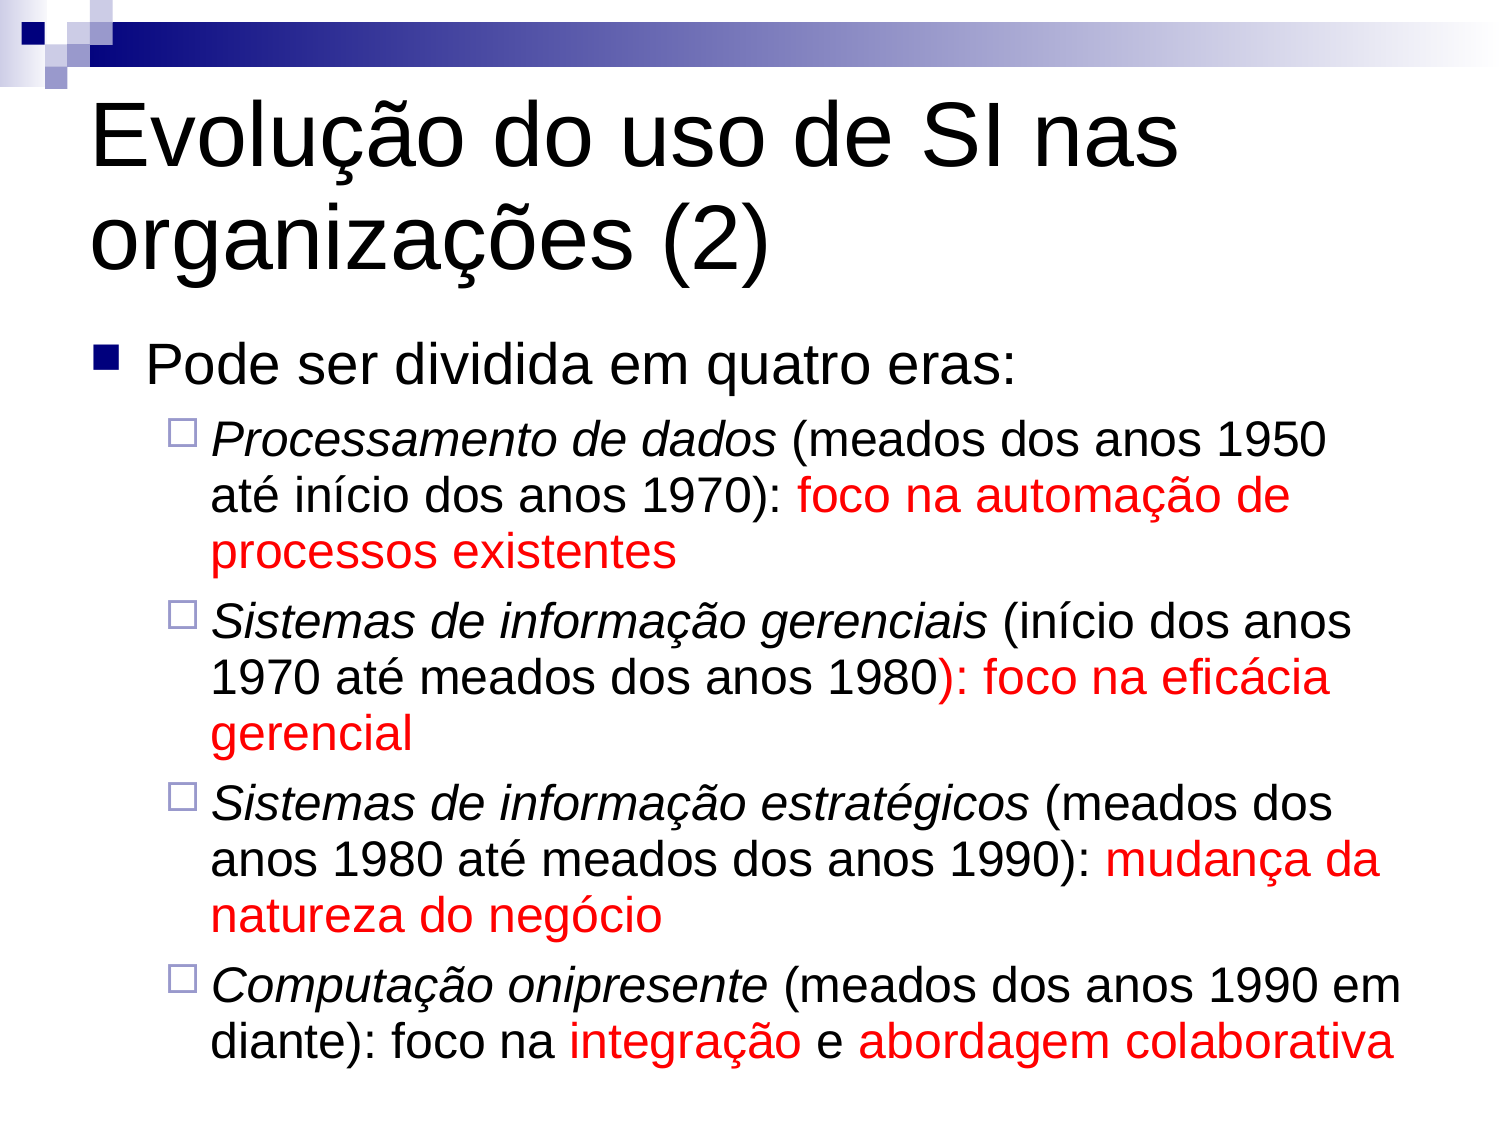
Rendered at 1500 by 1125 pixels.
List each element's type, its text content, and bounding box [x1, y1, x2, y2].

list Pode ser dividida em quatro eras: Processamento de dados (meados dos anos 1950 até início dos anos 1970): foco na automação de processos existentes Sistemas de informação gerenciais (início dos anos 1970 até meados dos anos 1980): foco na eficácia gerencial Sistemas de informação estratégicos (meados dos anos 1980 até meados dos anos 1990): mudança da natureza do negócio Computação onipresente (meados dos anos 1990 em diante): foco na integração e abordagem colaborativa [74, 324, 1425, 1095]
title Evolução do uso de SI nas organizações (2)‏ [74, 69, 1425, 306]
